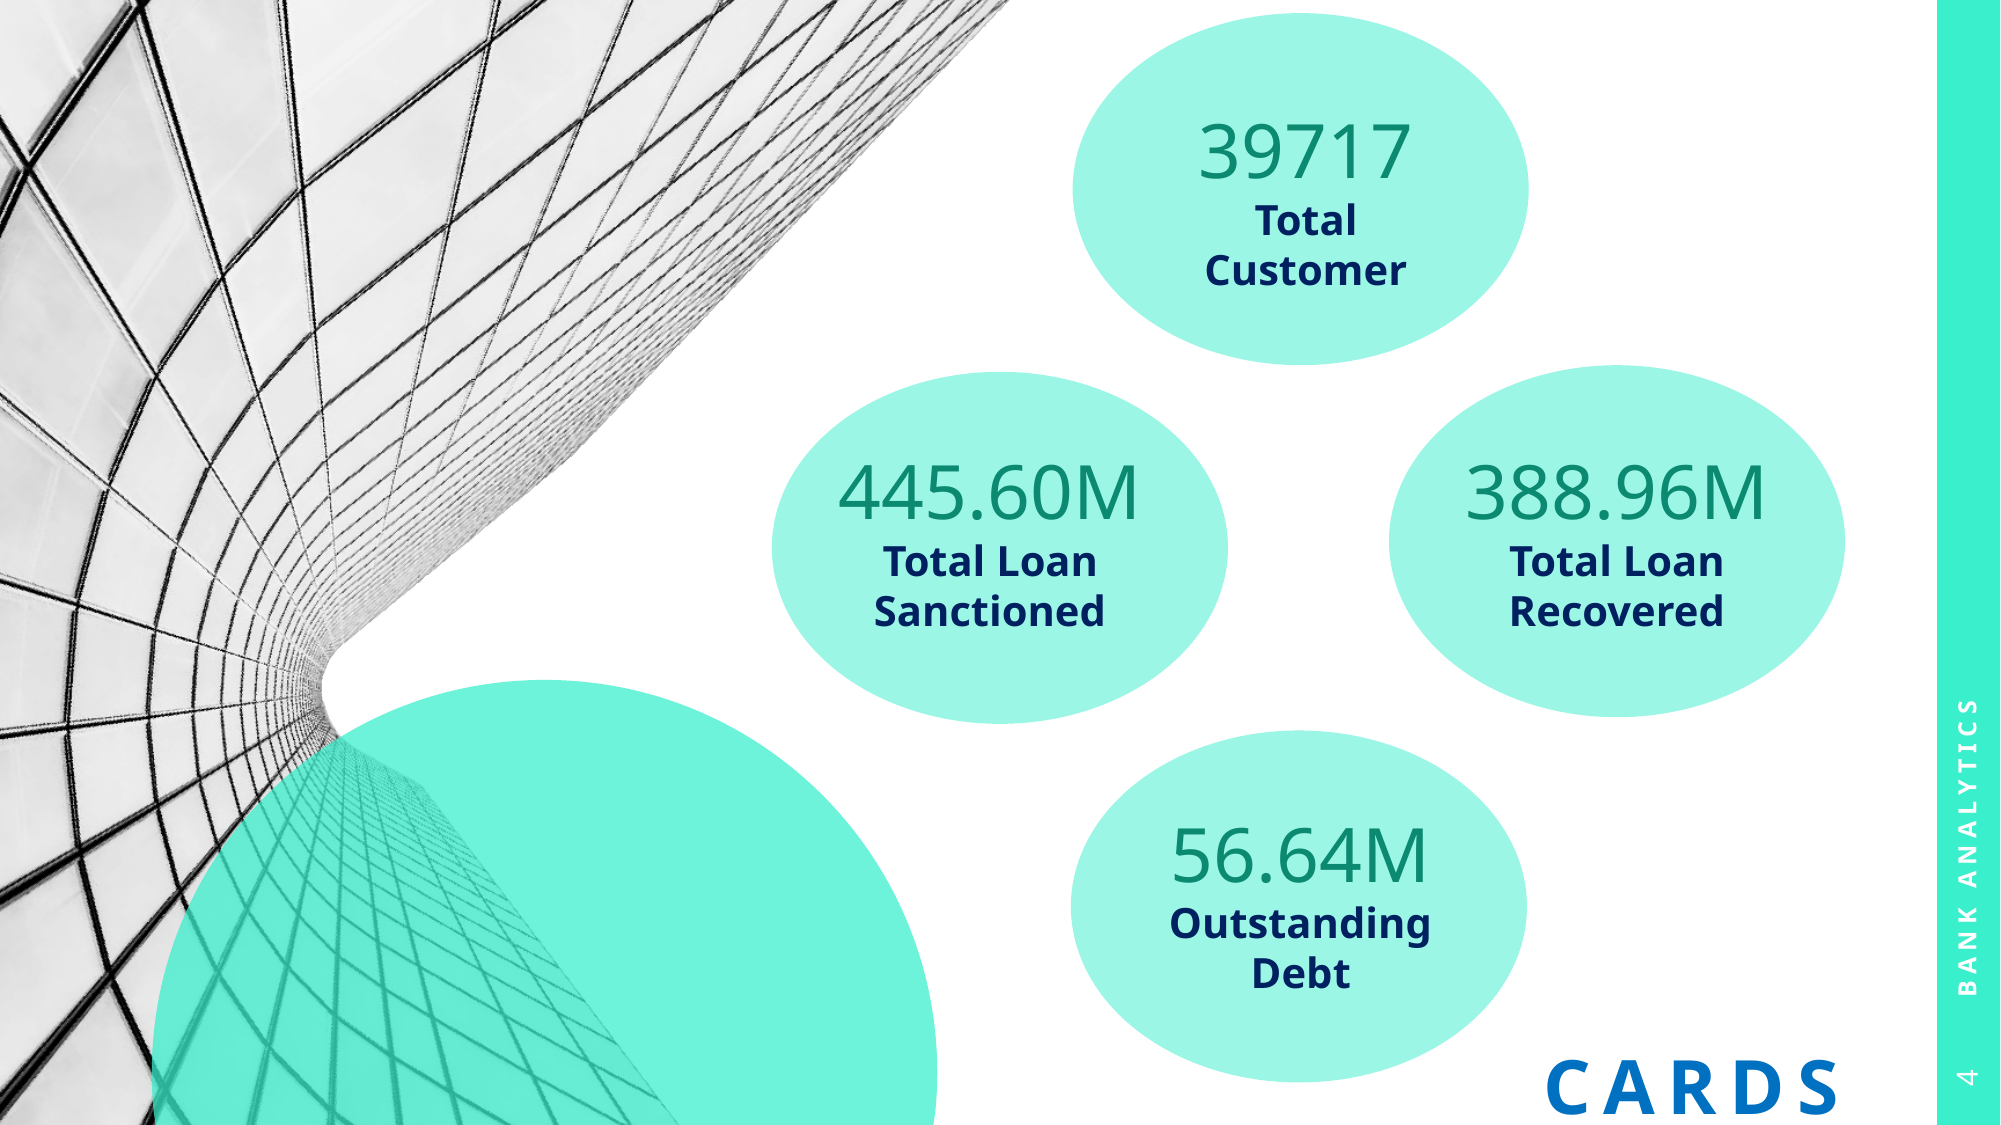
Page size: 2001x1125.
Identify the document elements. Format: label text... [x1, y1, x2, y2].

text_box [1072, 13, 1529, 366]
text_box [1070, 730, 1527, 1083]
text_box 388.96M Total Loan Recovered [1447, 437, 1787, 643]
footer BANK ANALYTICS [1937, 0, 2000, 1032]
text_box [771, 371, 1228, 724]
text_box 39717 Total Customer [1141, 96, 1471, 301]
text_box 56.64M Outstanding Debt [1130, 799, 1471, 1005]
text_box [1388, 365, 1846, 718]
text_box 445.60M Total Loan Sanctioned [820, 437, 1161, 643]
text_box CARDS [1528, 1031, 1918, 1125]
slide_number 4 [1937, 1032, 2000, 1125]
